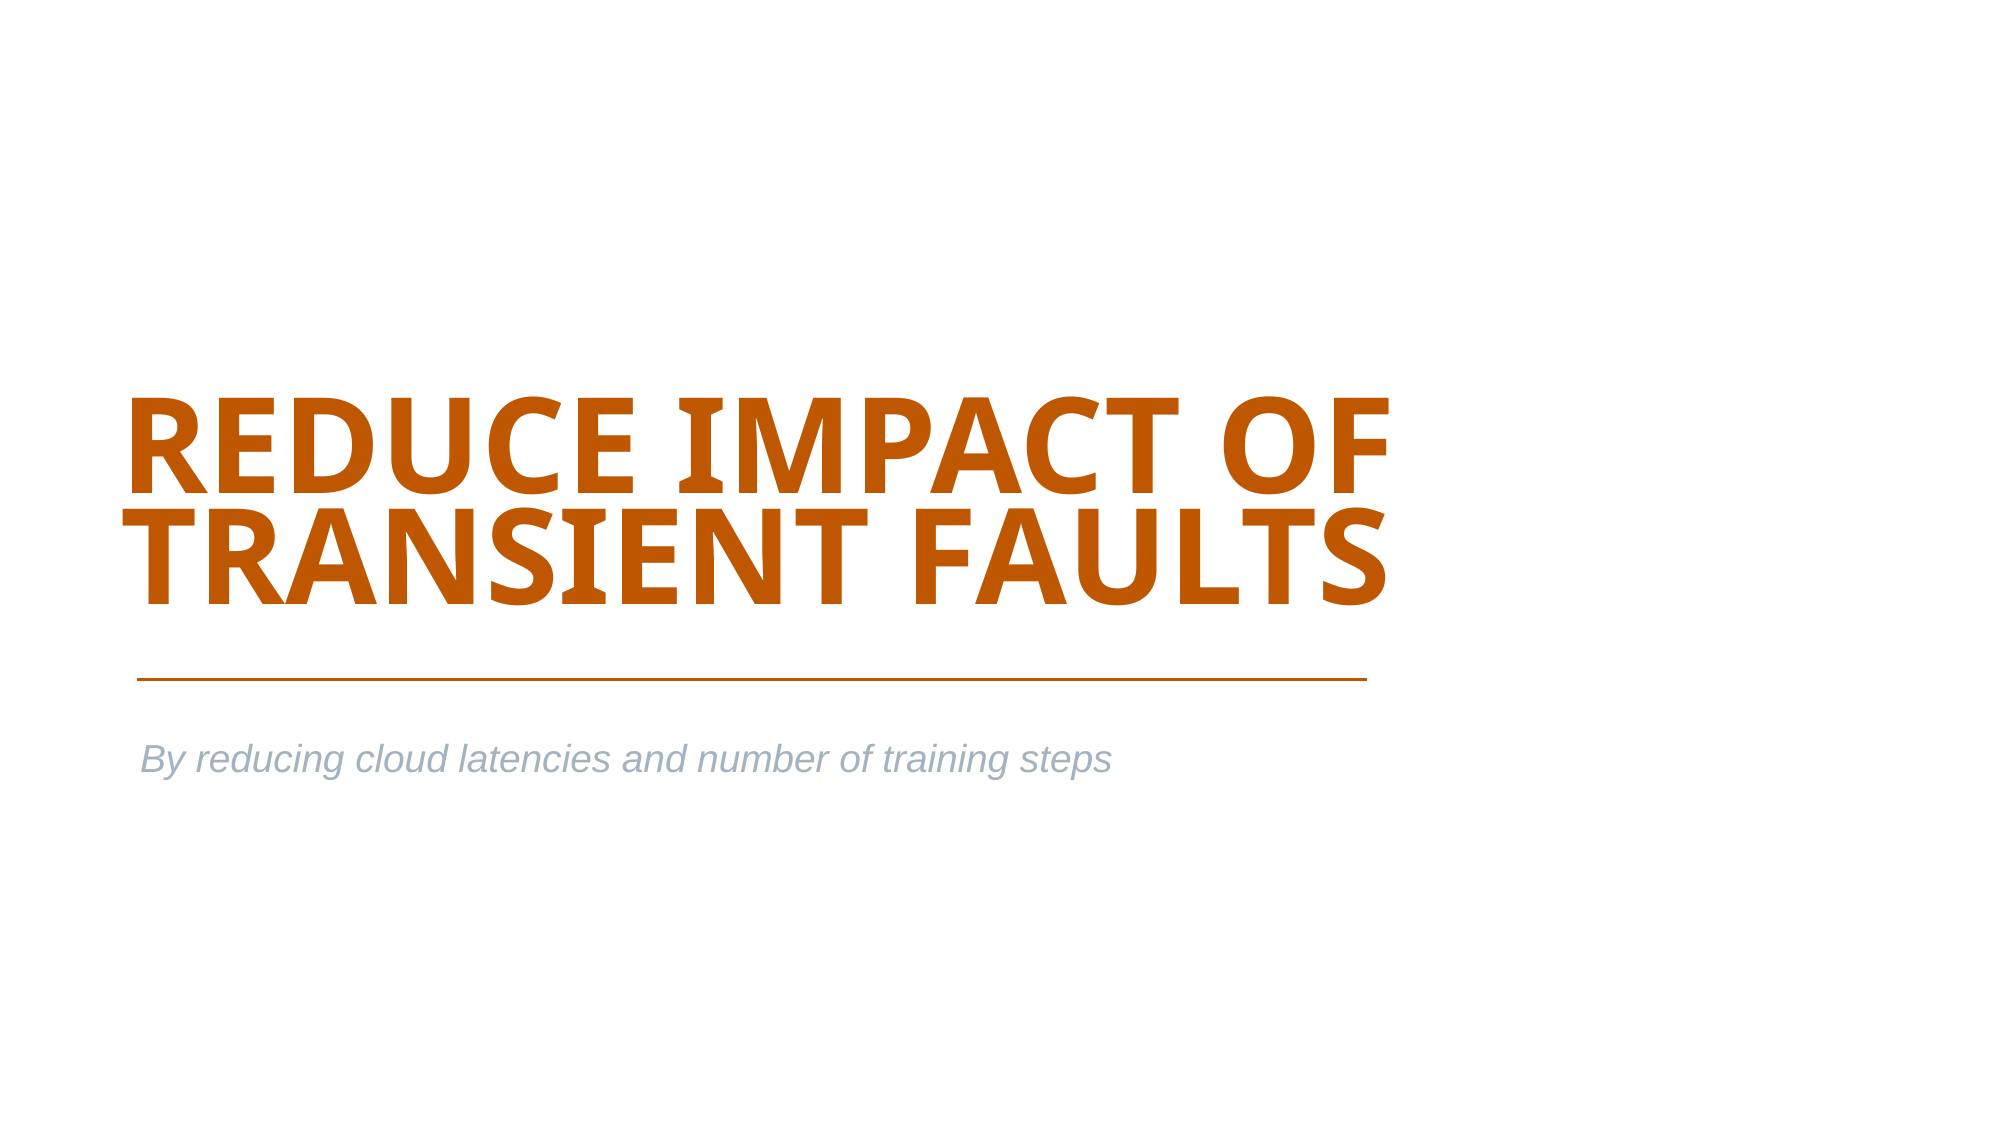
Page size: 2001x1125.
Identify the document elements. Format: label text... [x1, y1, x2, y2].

text_box By reducing cloud latencies and number of training steps [119, 729, 1845, 830]
text_box REDUCE IMPACT OF TRANSIENT FAULTS [99, 257, 2000, 642]
